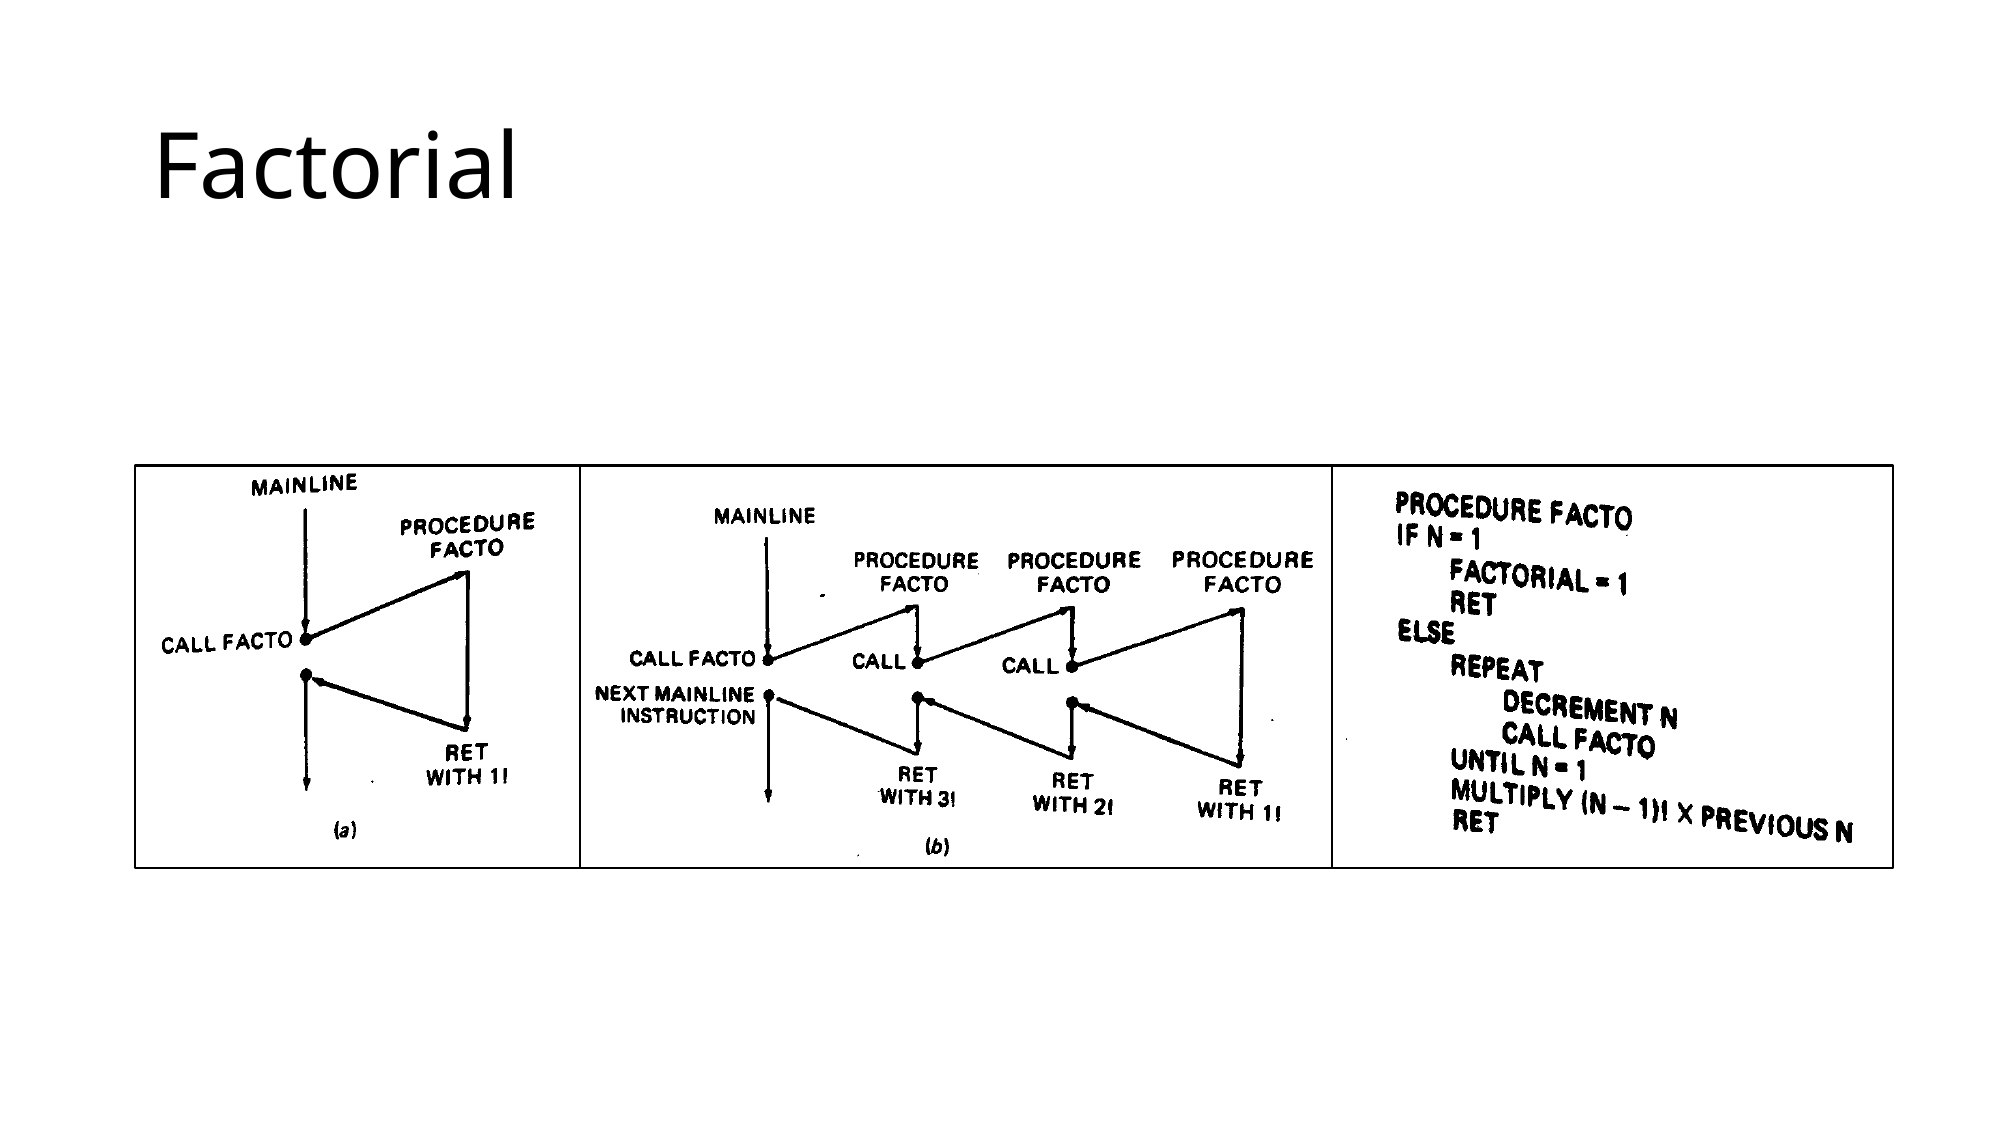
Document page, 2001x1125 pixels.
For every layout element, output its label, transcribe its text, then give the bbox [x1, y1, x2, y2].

picture [1333, 466, 1892, 868]
title Factorial [137, 59, 1863, 278]
picture [135, 466, 1332, 868]
